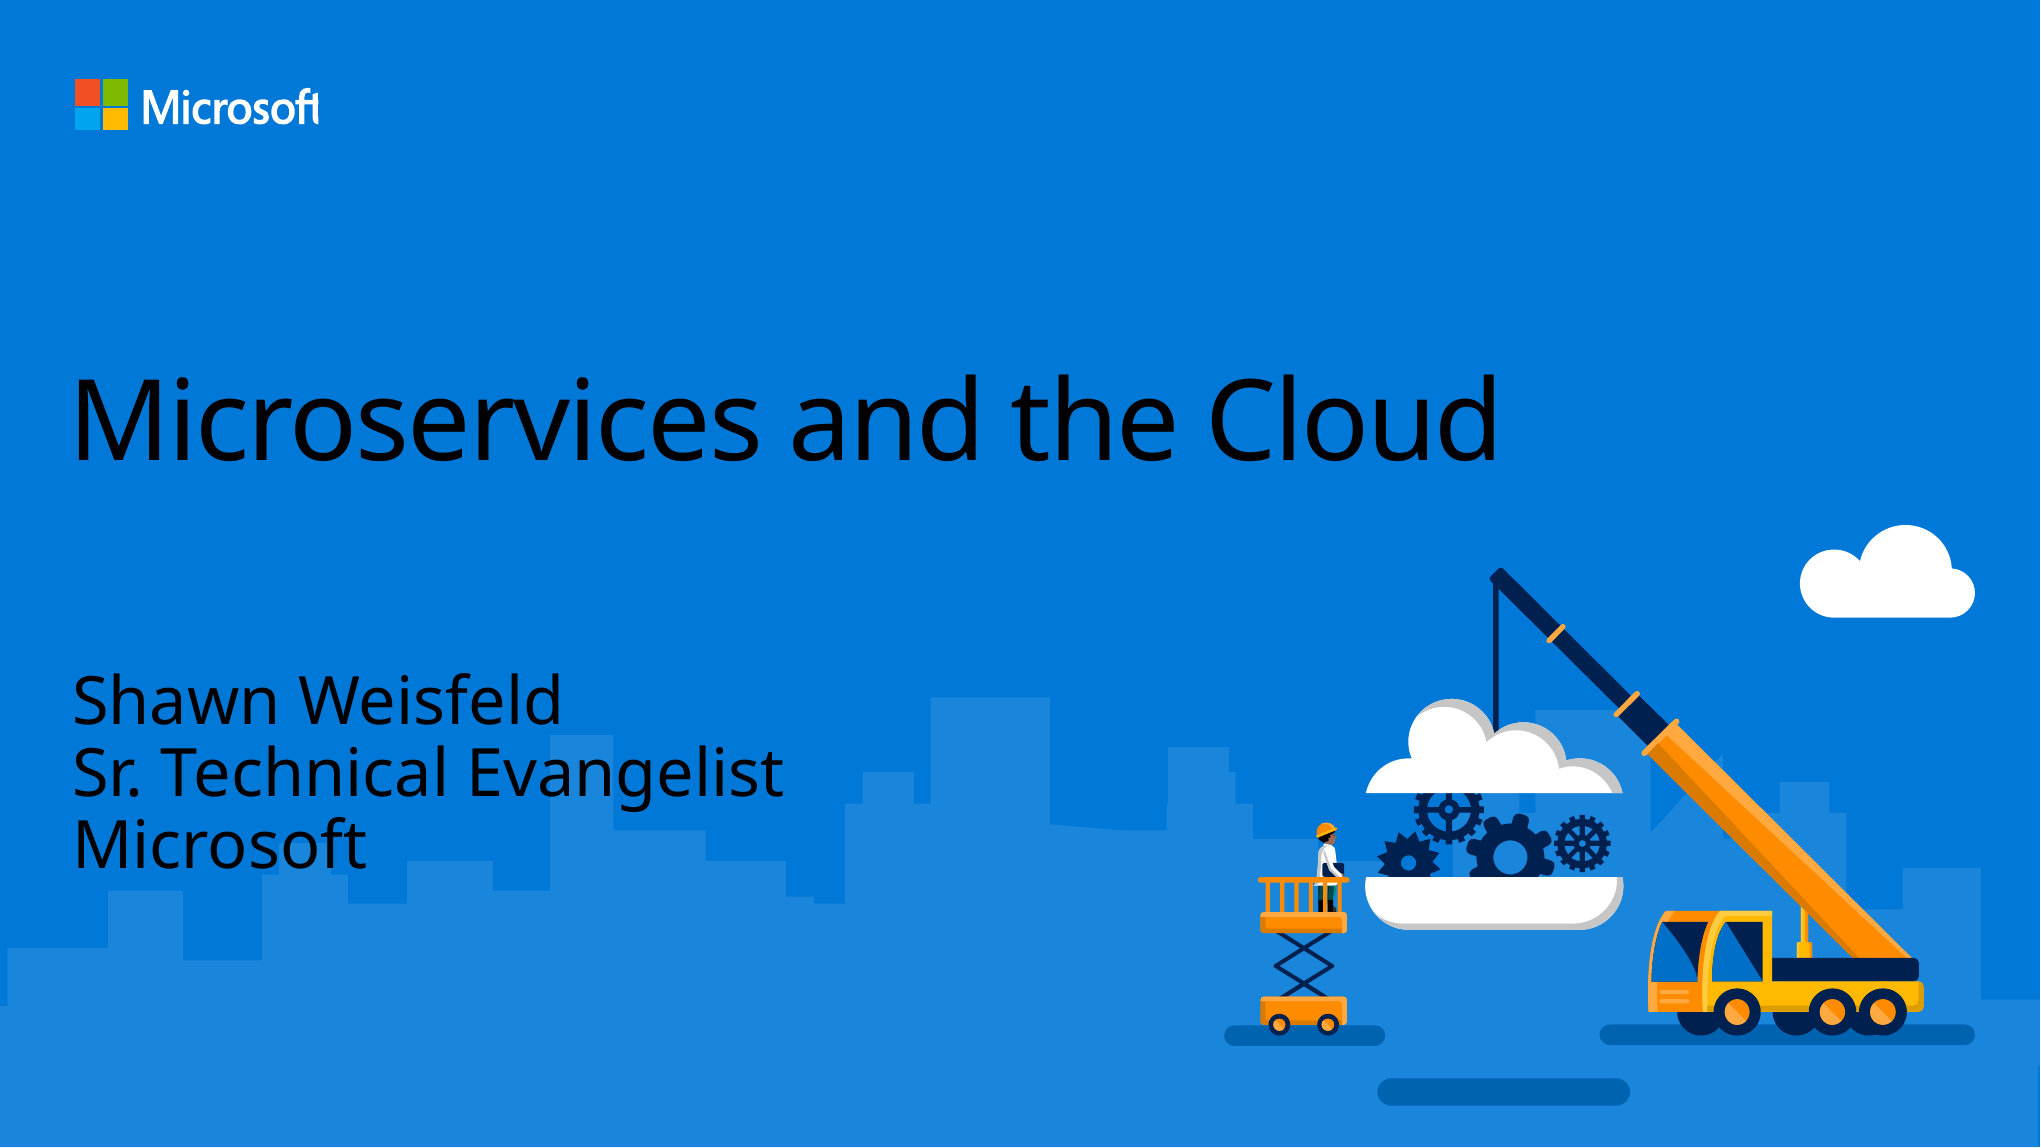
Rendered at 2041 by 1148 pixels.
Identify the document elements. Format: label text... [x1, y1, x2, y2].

list Shawn Weisfeld Sr. Technical Evangelist Microsoft [45, 648, 1246, 949]
title Microservices and the Cloud [45, 348, 1546, 649]
